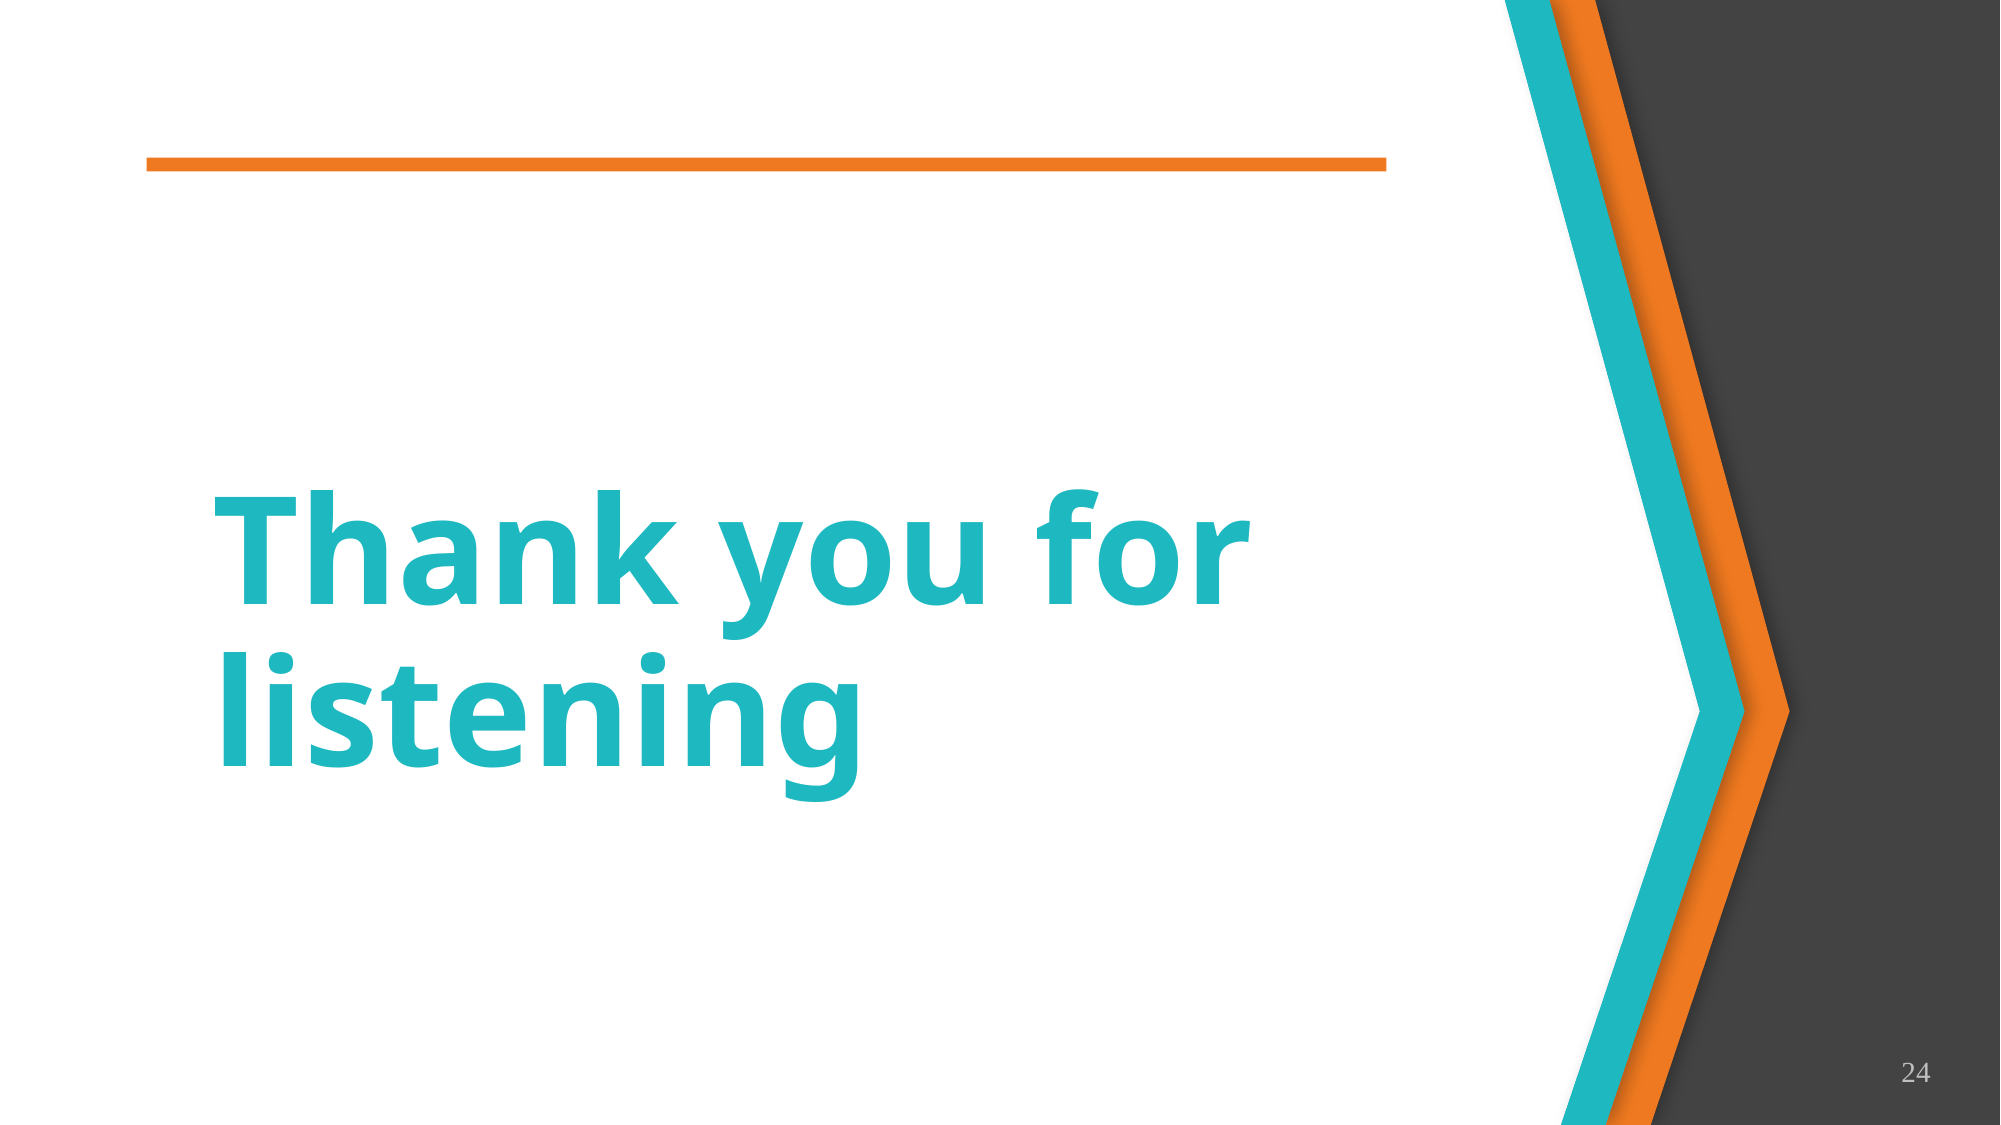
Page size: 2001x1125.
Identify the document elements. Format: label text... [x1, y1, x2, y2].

list Thank you for listening [198, 224, 1707, 1017]
slide_number 24 [1720, 1045, 1946, 1091]
